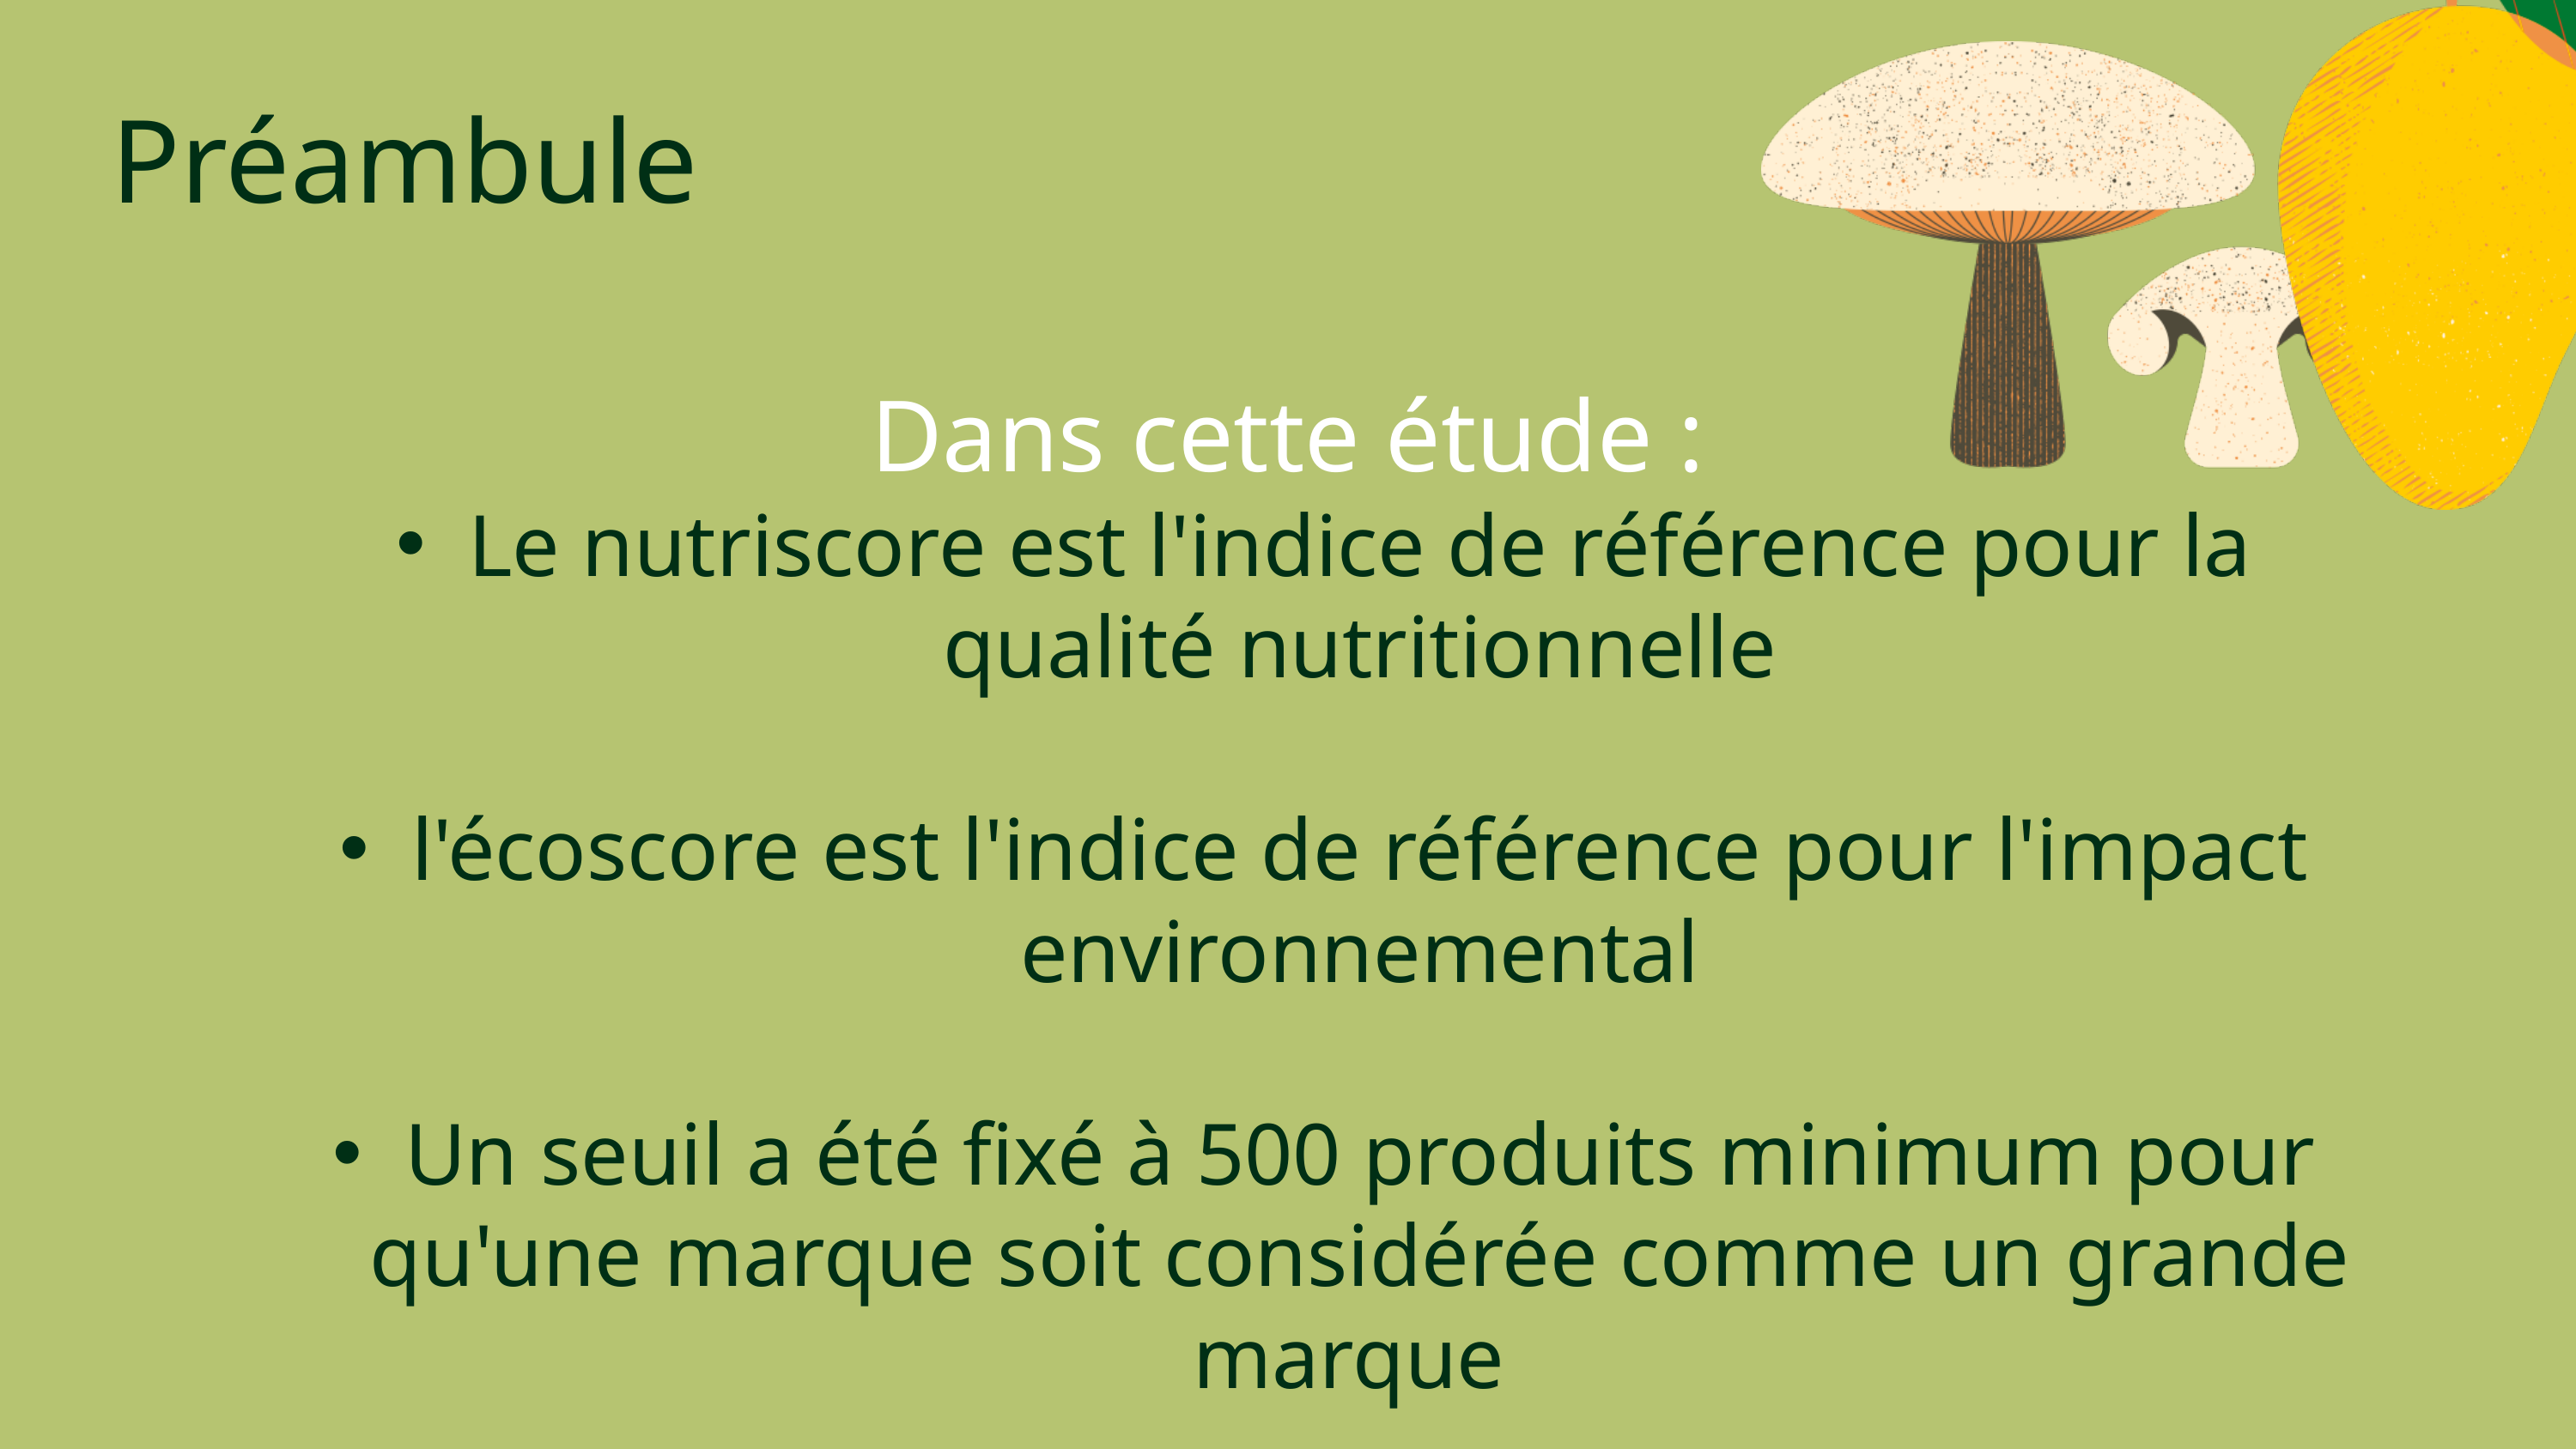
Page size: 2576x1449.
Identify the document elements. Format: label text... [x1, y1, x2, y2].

text_box [1761, 41, 2273, 373]
text_box [2273, 0, 2576, 510]
text_box Préambule [111, 88, 1575, 226]
text_box Dans cette étude : Le nutriscore est l'indice de référence pour la qualité nutritionnelle l'écoscore est l'indice de référence pour l'impact environnemental Un seuil a été fixé à 500 produits minimum pour qu'une marque soit considérée comme un grande marque [204, 373, 2372, 1405]
